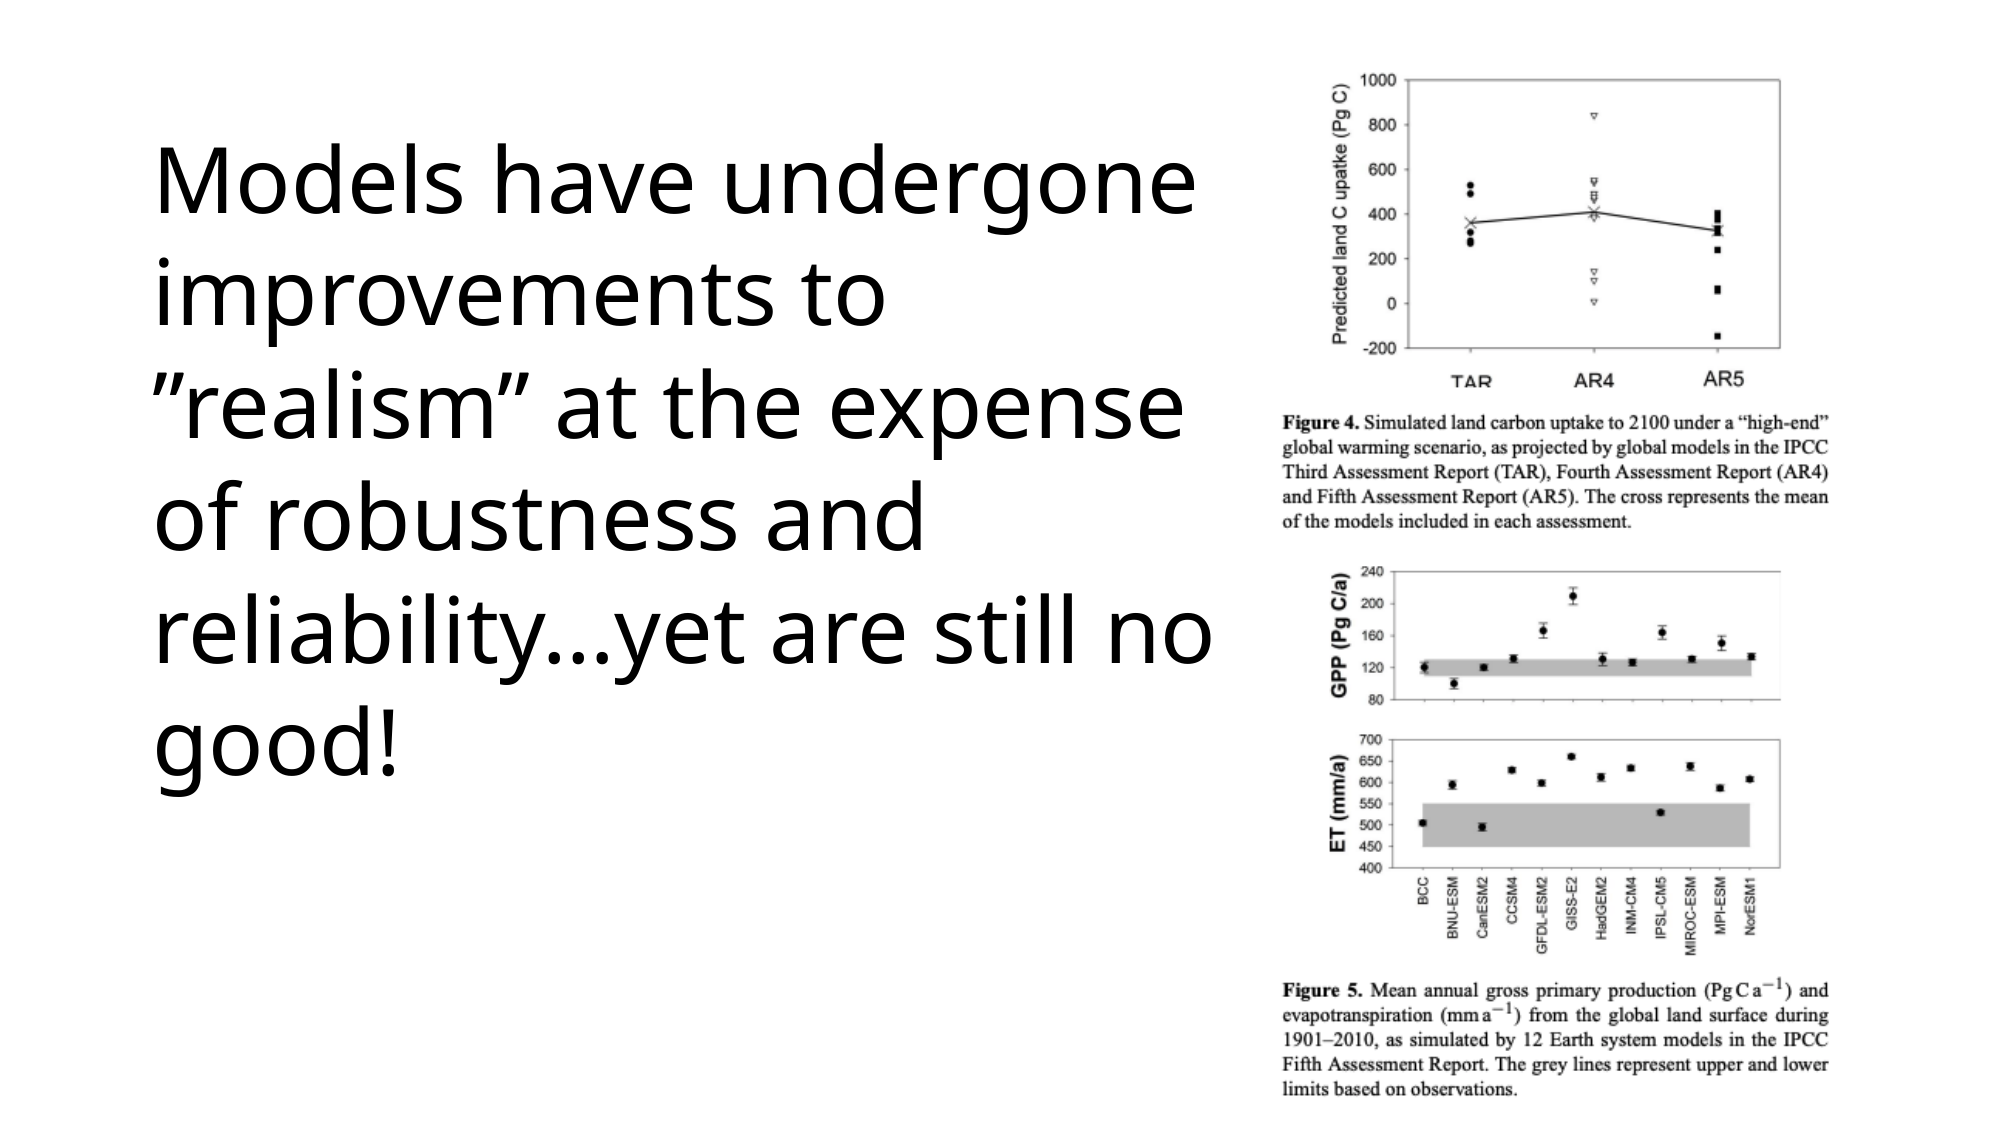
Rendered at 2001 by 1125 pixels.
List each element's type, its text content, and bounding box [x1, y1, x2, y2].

title Models have undergone improvements to ”realism” at the expense of robustness and reliability…yet are still no good! [137, 59, 1259, 862]
picture [1259, 59, 1863, 1125]
